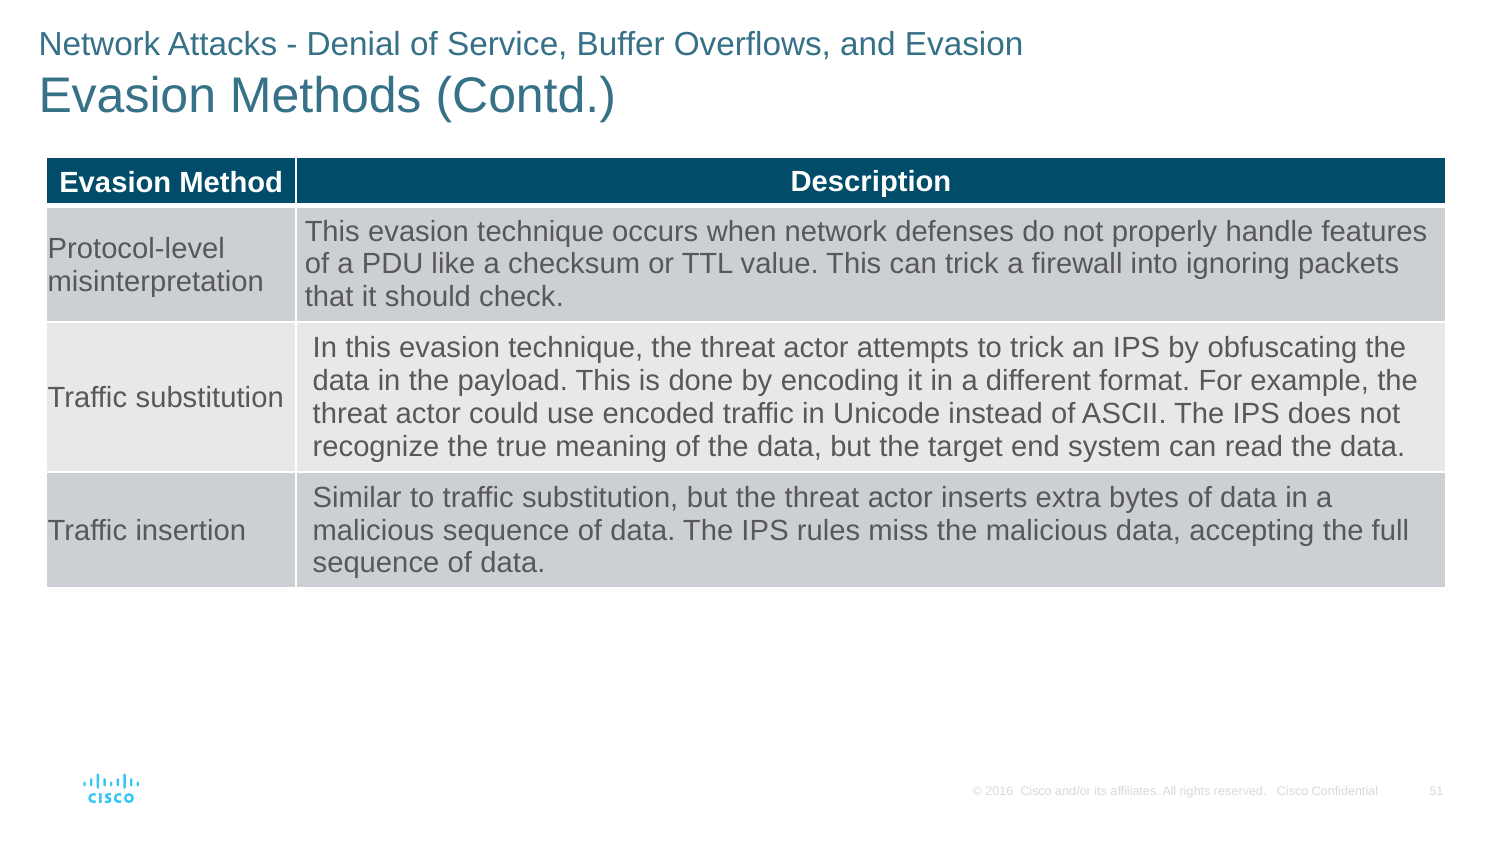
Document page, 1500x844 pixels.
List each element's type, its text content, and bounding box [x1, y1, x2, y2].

table_cell This evasion technique occurs when network defenses do not properly handle features of a PDU like a checksum or TTL value. This can trick a firewall into ignoring packets that it should check. [297, 208, 1445, 321]
table_header Evasion Method [47, 158, 295, 203]
table_cell In this evasion technique, the threat actor attempts to trick an IPS by obfuscating the data in the payload. This is done by encoding it in a different format. For example, the threat actor could use encoded traffic in Unicode instead of ASCII. The IPS does not recognize the true meaning of the data, but the target end system can read the data. [297, 323, 1445, 471]
text_box Network Attacks - Denial of Service, Buffer Overflows, and Evasion Evasion Methods (Contd.) [23, 10, 1468, 135]
table_cell Protocol-level misinterpretation [47, 208, 295, 321]
table_cell Traffic substitution [47, 323, 295, 471]
table_cell Traffic insertion [47, 473, 295, 587]
table_cell Similar to traffic substitution, but the threat actor inserts extra bytes of data in a malicious sequence of data. The IPS rules miss the malicious data, accepting the full sequence of data. [297, 473, 1445, 587]
table_header Description [297, 158, 1445, 203]
